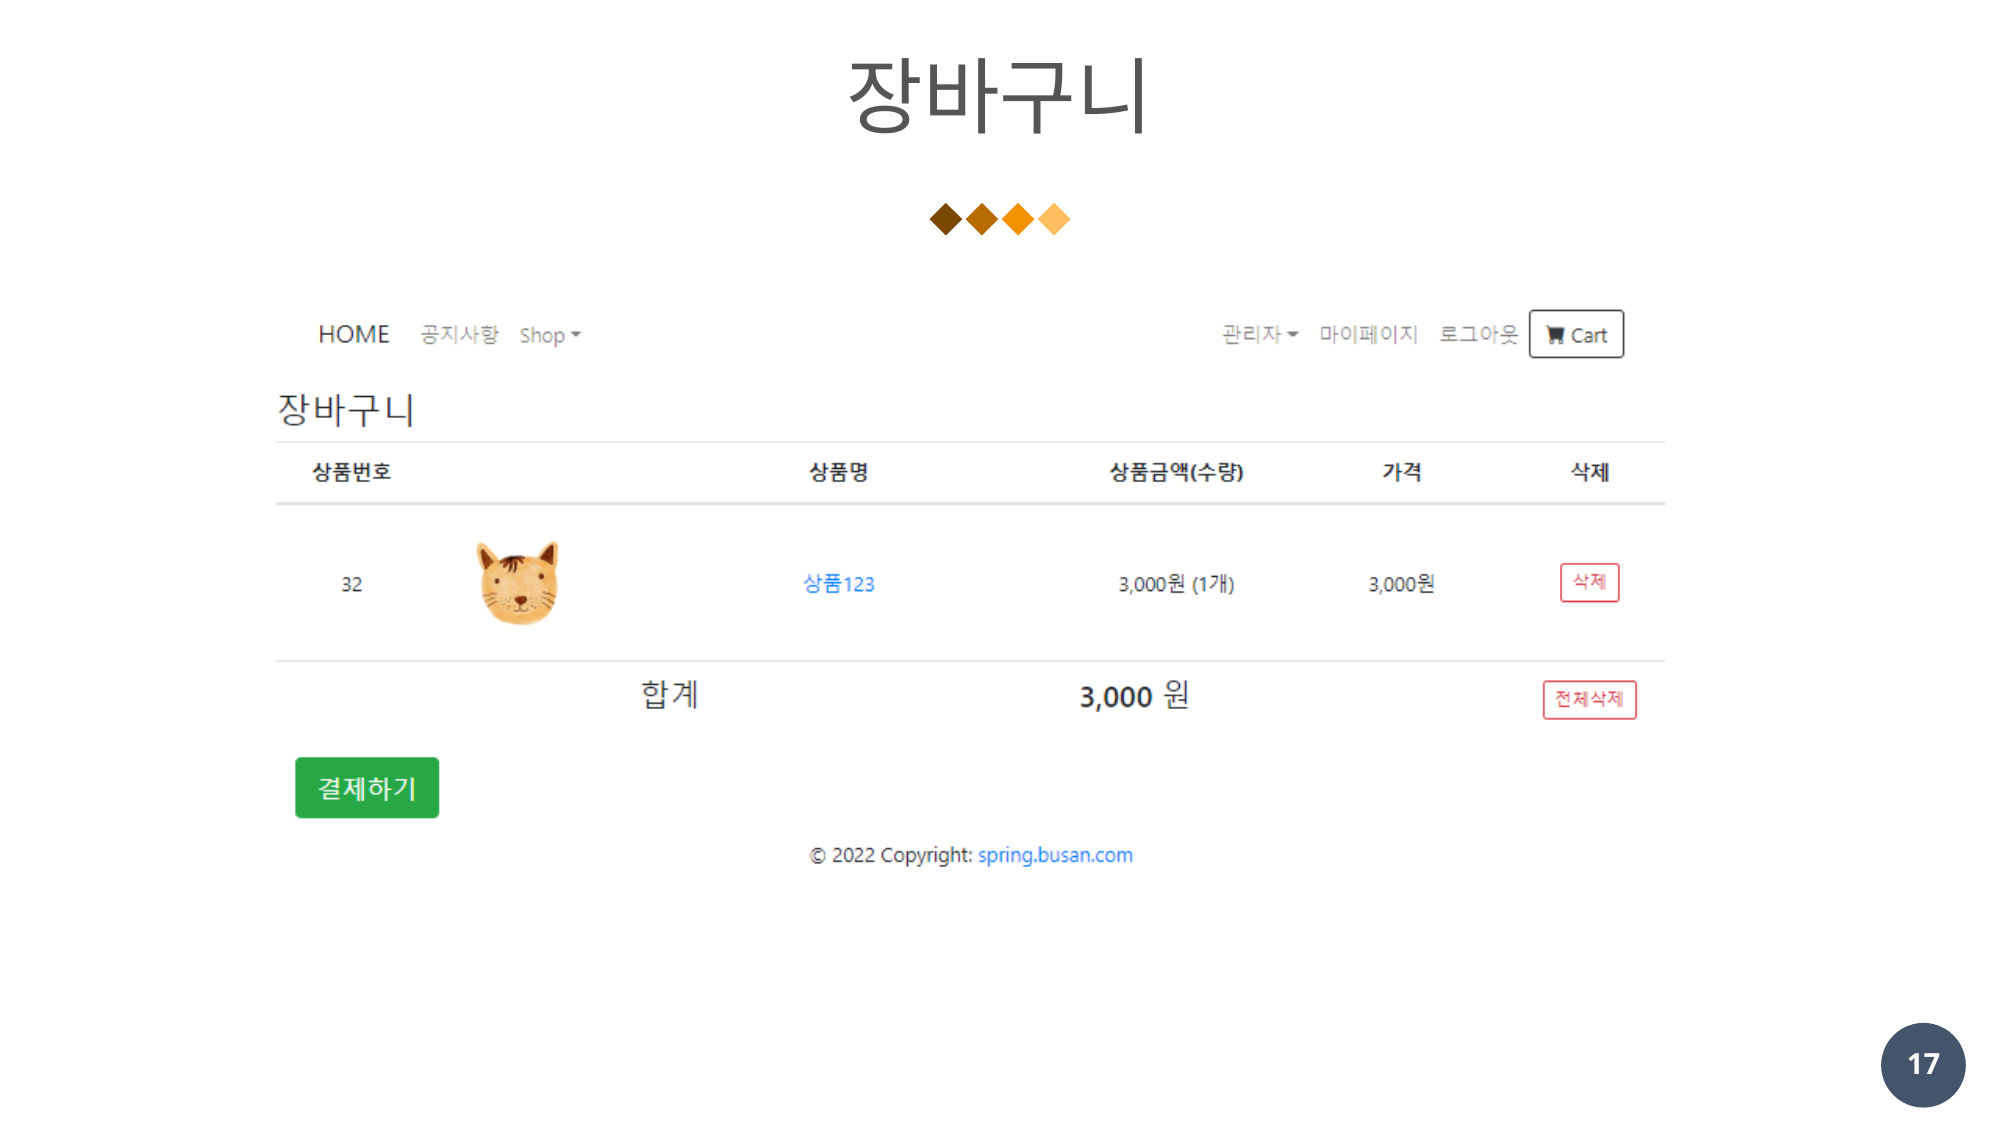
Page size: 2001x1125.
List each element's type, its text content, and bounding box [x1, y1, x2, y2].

slide_number 17 [1873, 1035, 1974, 1096]
picture [269, 299, 1731, 928]
title 장바구니 [293, 34, 1707, 167]
